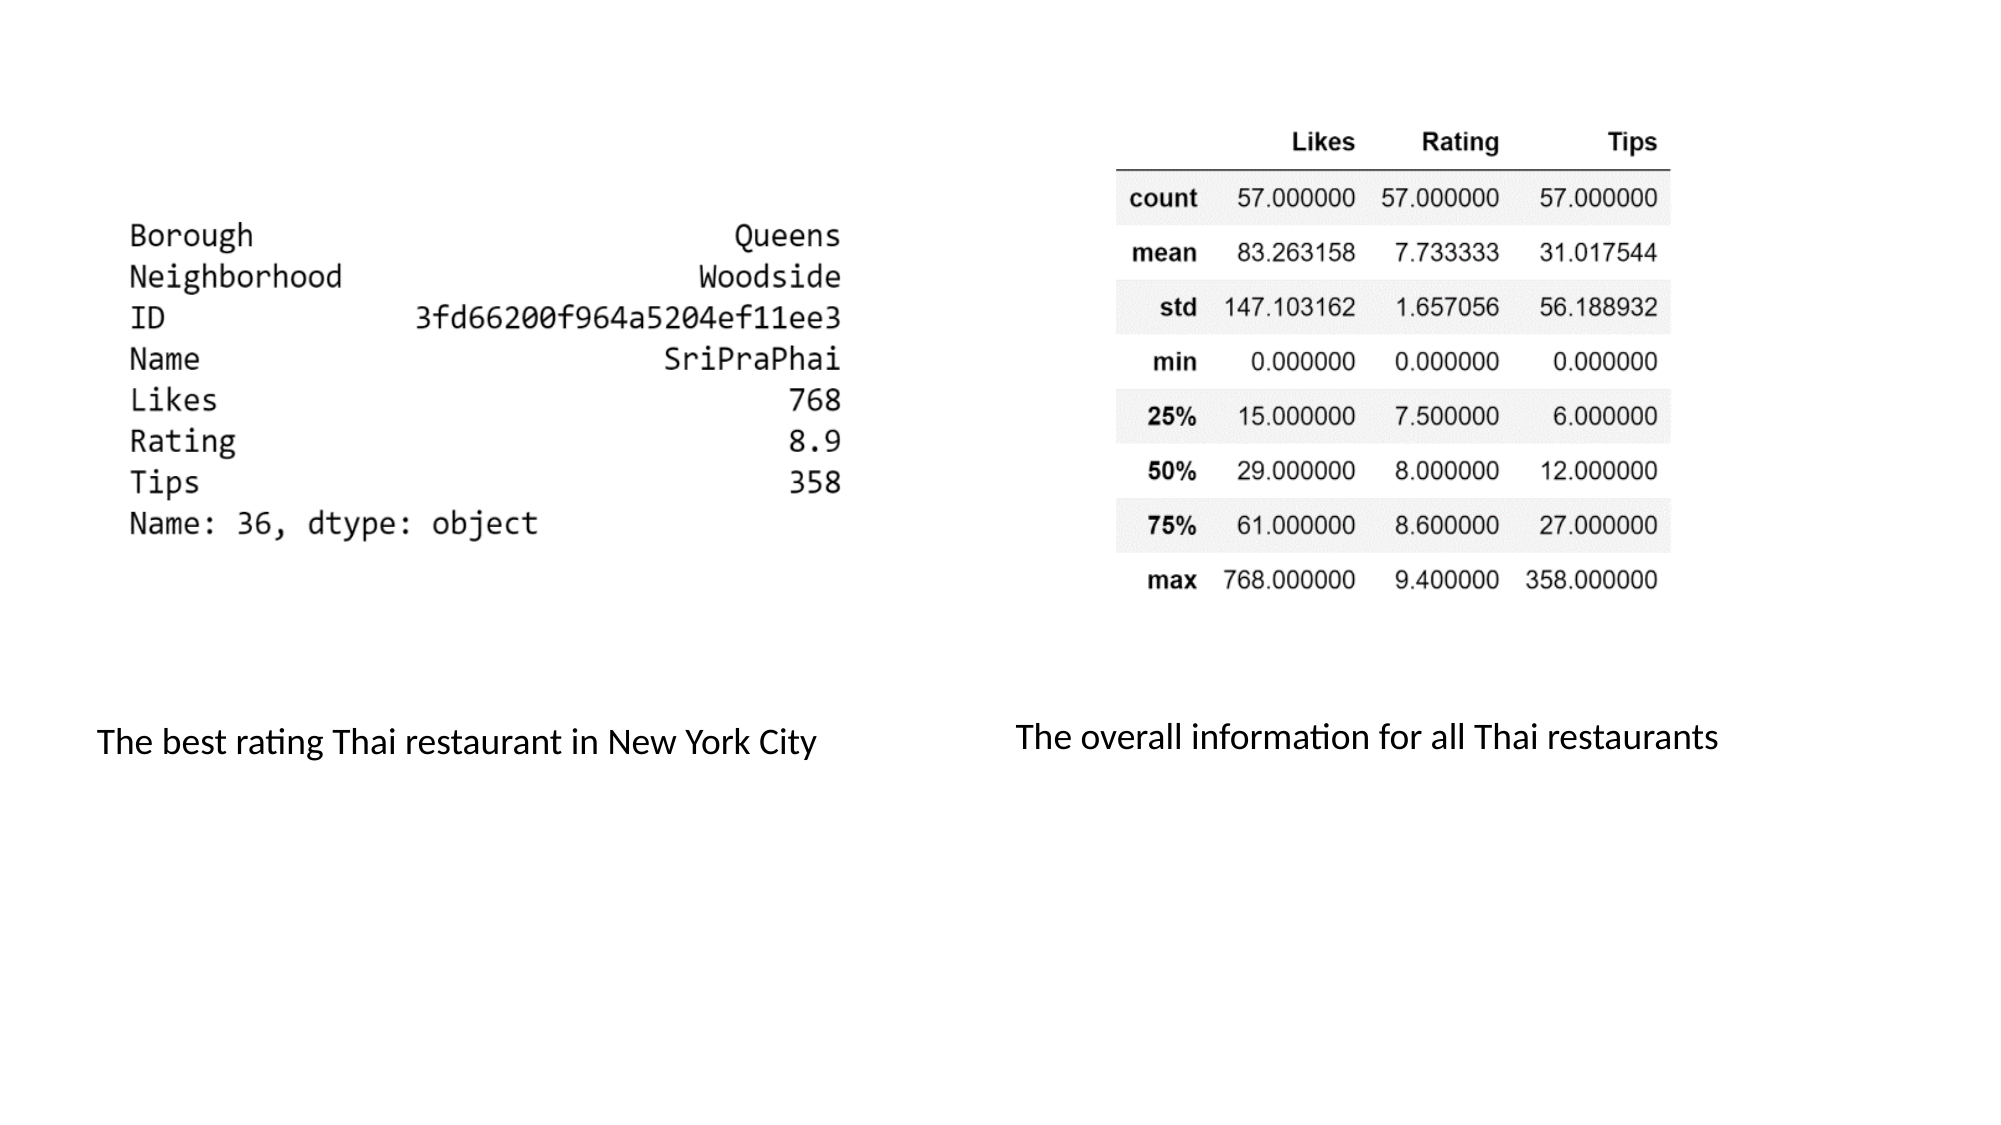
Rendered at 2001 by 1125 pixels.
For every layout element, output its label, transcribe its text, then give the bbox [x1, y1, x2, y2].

picture [114, 199, 904, 587]
text_box The best rating Thai restaurant in New York City [82, 709, 865, 770]
text_box The overall information for all Thai restaurants [1000, 704, 1784, 764]
picture [1089, 111, 1695, 624]
